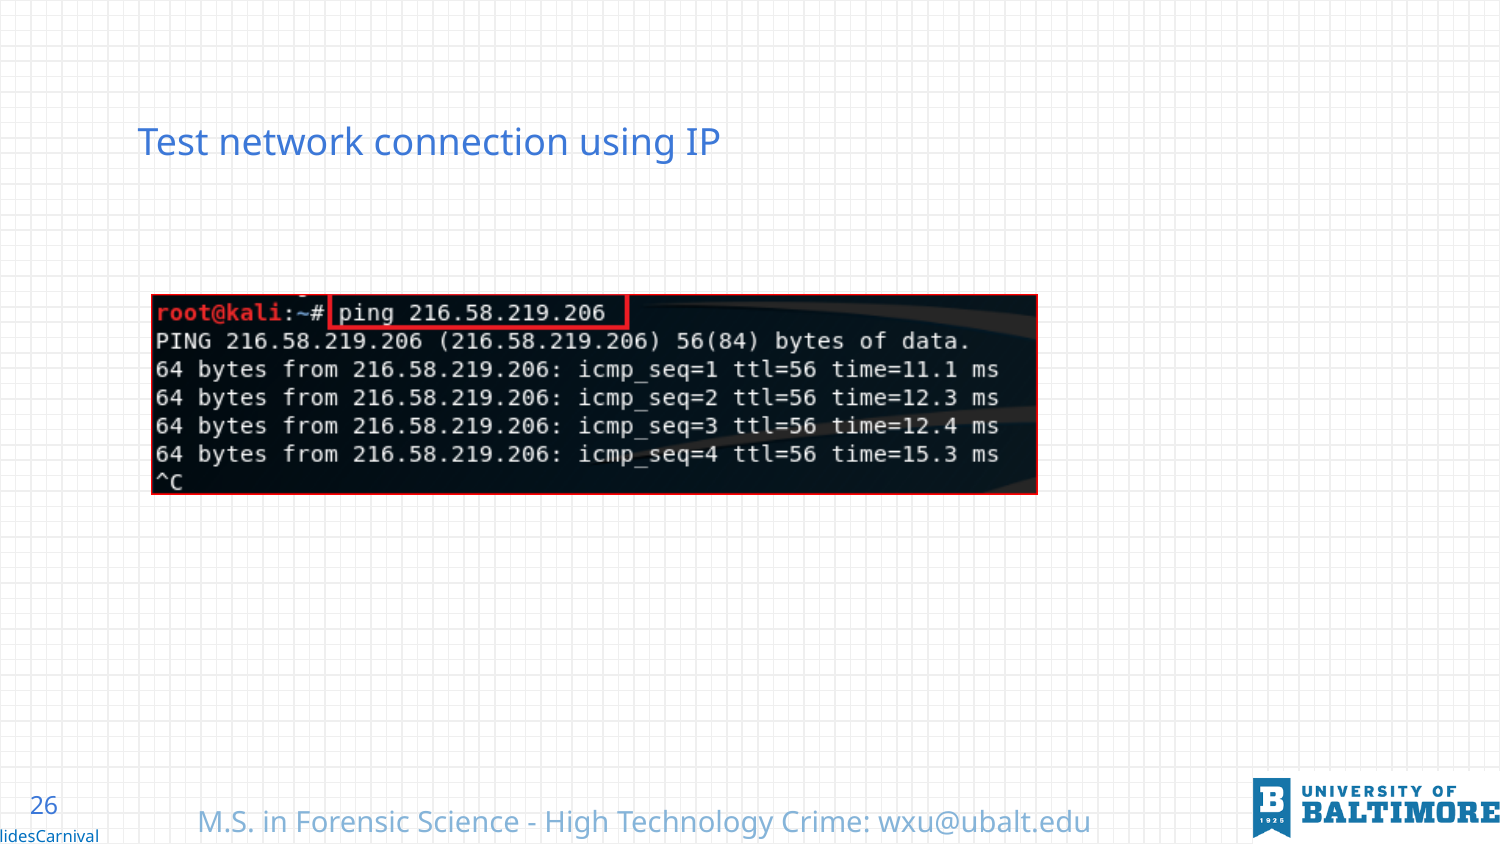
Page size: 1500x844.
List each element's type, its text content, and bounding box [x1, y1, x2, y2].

title Test network connection using IP [122, 36, 1237, 178]
picture [151, 294, 1038, 496]
picture [1253, 771, 1500, 844]
slide_number 26 [14, 774, 105, 840]
